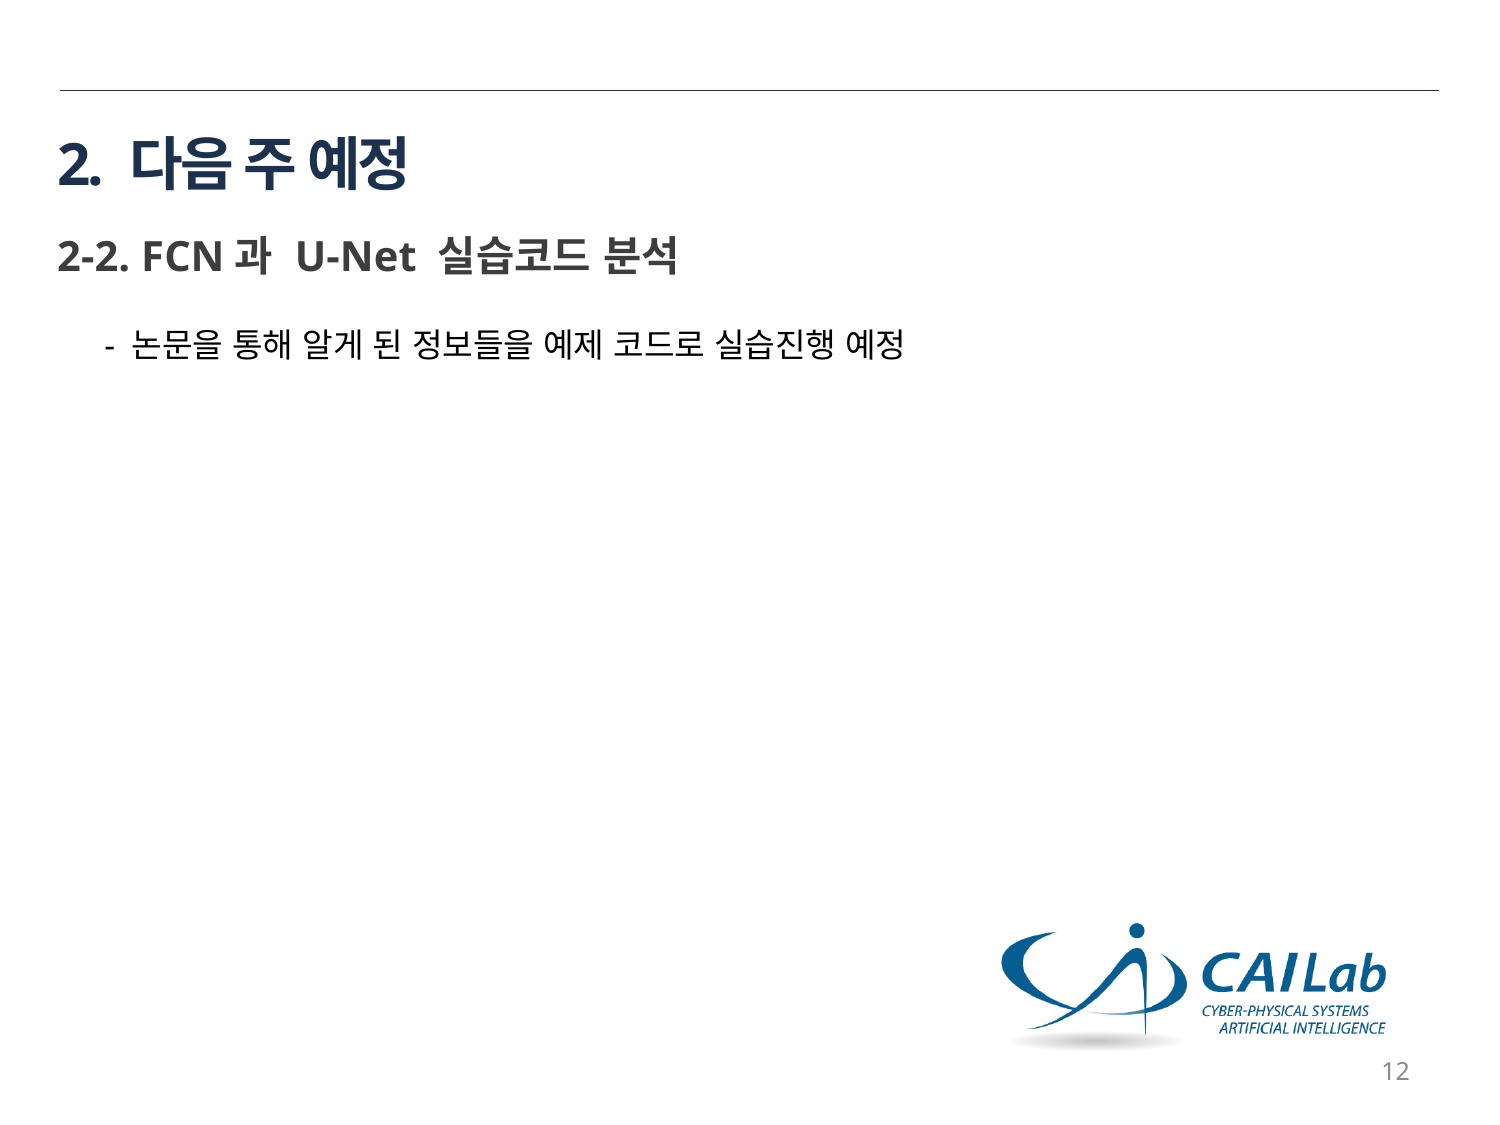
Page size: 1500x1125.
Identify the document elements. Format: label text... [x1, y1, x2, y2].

picture [941, 863, 1457, 1114]
text_box 2-2. FCN과 U-Net 실습코드 분석 [42, 222, 1432, 432]
title 2. 다음 주 예정 [42, 114, 1190, 211]
text_box - 논문을 통해 알게 된 정보들을 예제 코드로 실습진행 예정 [89, 296, 923, 371]
